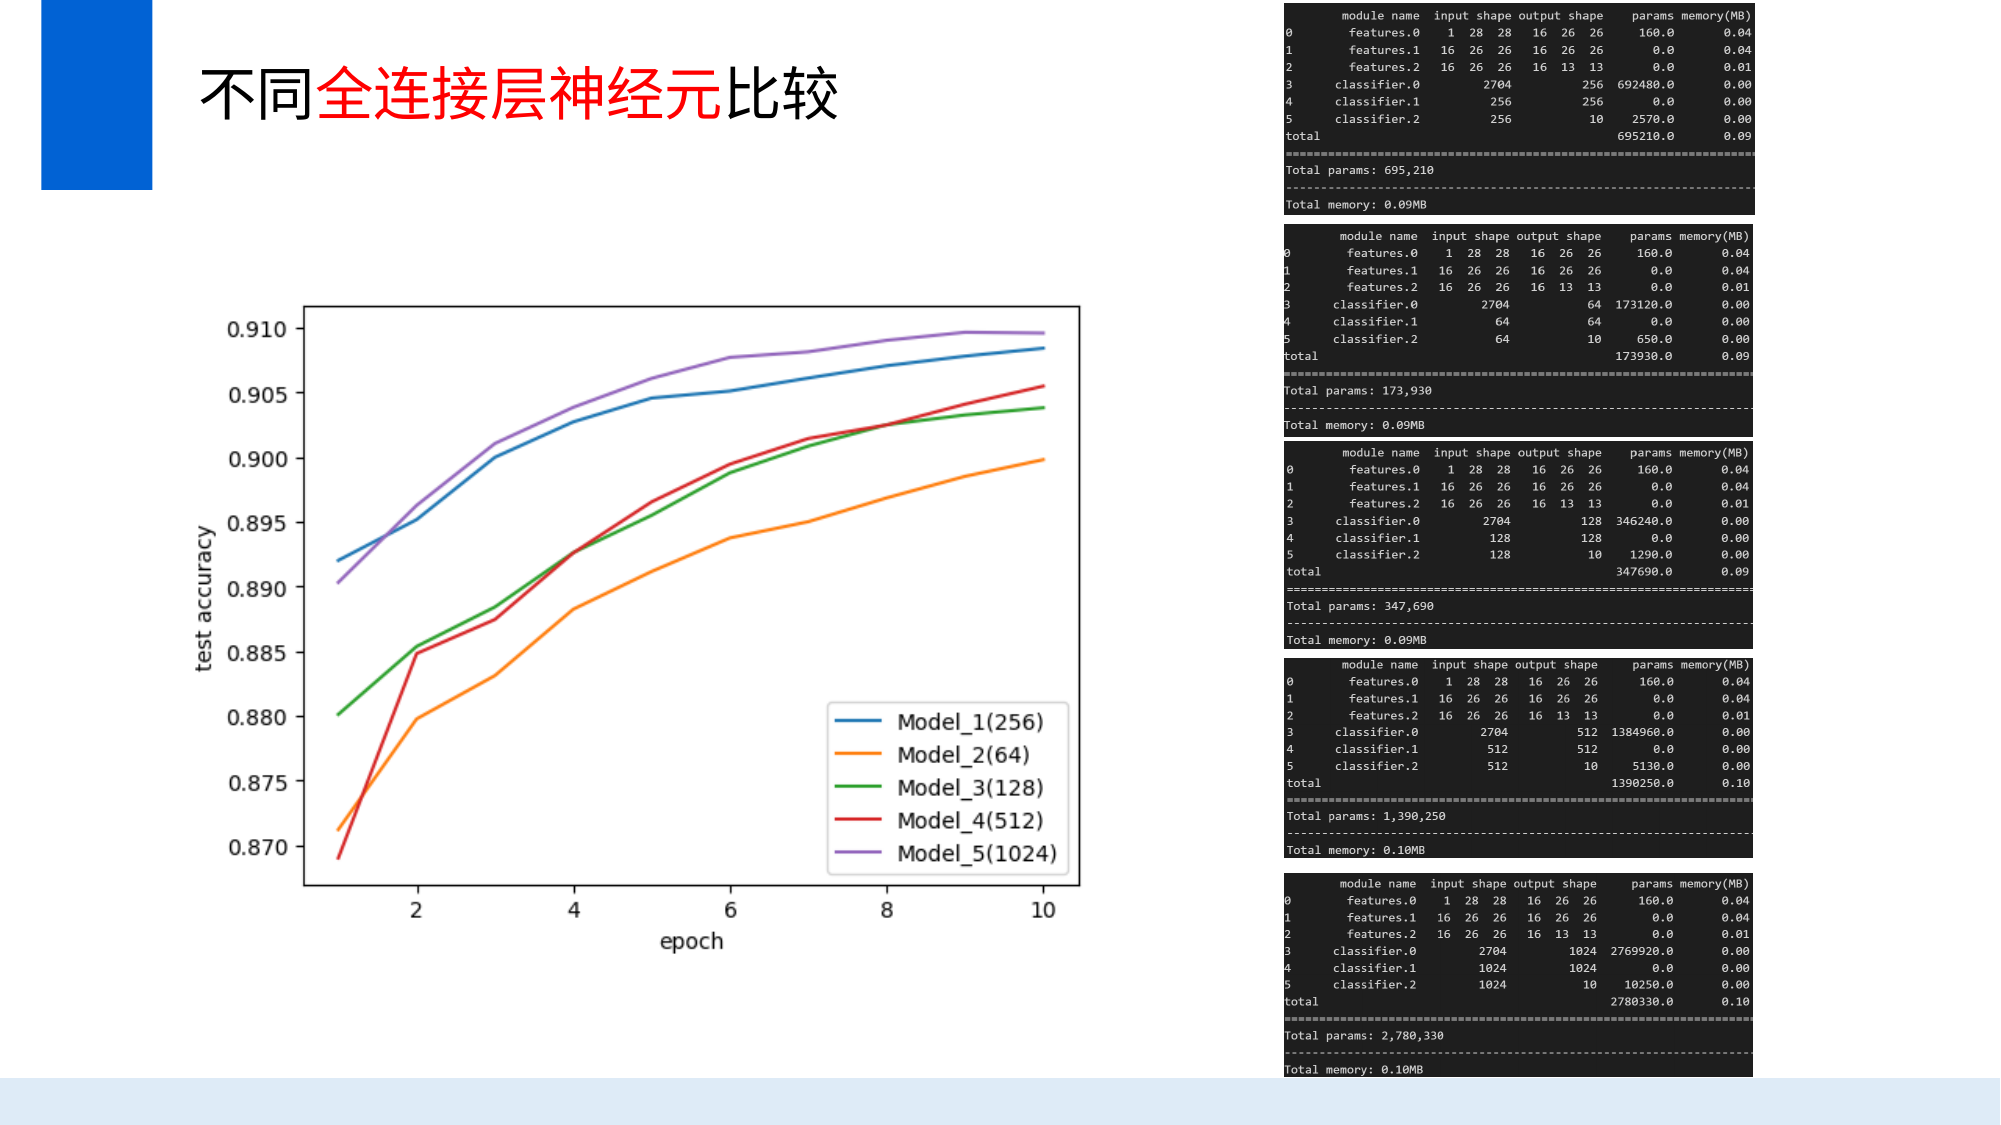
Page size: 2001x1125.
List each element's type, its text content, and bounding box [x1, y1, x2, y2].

picture [1284, 873, 1753, 1077]
picture [1284, 3, 1755, 215]
picture [1284, 658, 1753, 858]
picture [180, 292, 1093, 968]
picture [1284, 441, 1753, 649]
text_box 不同全连接层神经元比较 [184, 50, 855, 135]
picture [1284, 224, 1753, 437]
